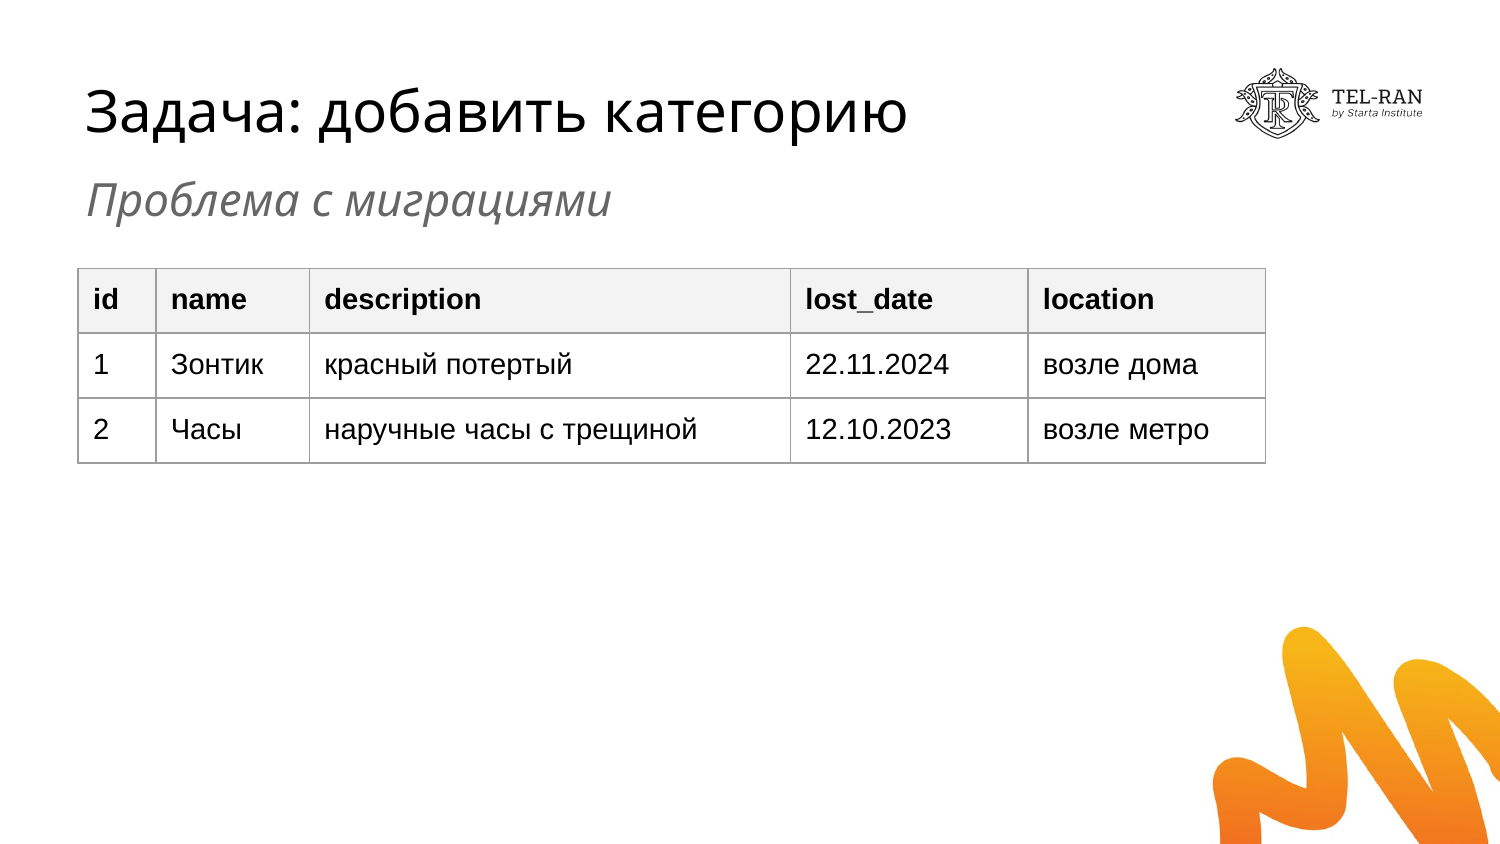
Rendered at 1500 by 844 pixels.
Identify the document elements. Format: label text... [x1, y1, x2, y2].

table_cell 1 [79, 334, 155, 397]
table_cell возле дома [1029, 334, 1265, 397]
table_cell наручные часы с трещиной [310, 399, 790, 462]
table_header location [1029, 269, 1265, 332]
table_header lost_date [791, 269, 1027, 332]
picture [1211, 625, 1500, 844]
table_cell 12.10.2023 [791, 399, 1027, 462]
table_cell красный потертый [310, 334, 790, 397]
table_cell Зонтик [157, 334, 309, 397]
table_header name [157, 269, 309, 332]
table_header description [310, 269, 790, 332]
table_cell 22.11.2024 [791, 334, 1027, 397]
table_header id [79, 269, 155, 332]
subtitle Проблема с миграциями [70, 155, 1237, 676]
table_cell возле метро [1029, 399, 1265, 462]
title Задача: добавить категорию [70, 59, 1237, 155]
picture [1237, 68, 1422, 139]
table_cell Часы [157, 399, 309, 462]
table_cell 2 [79, 399, 155, 462]
